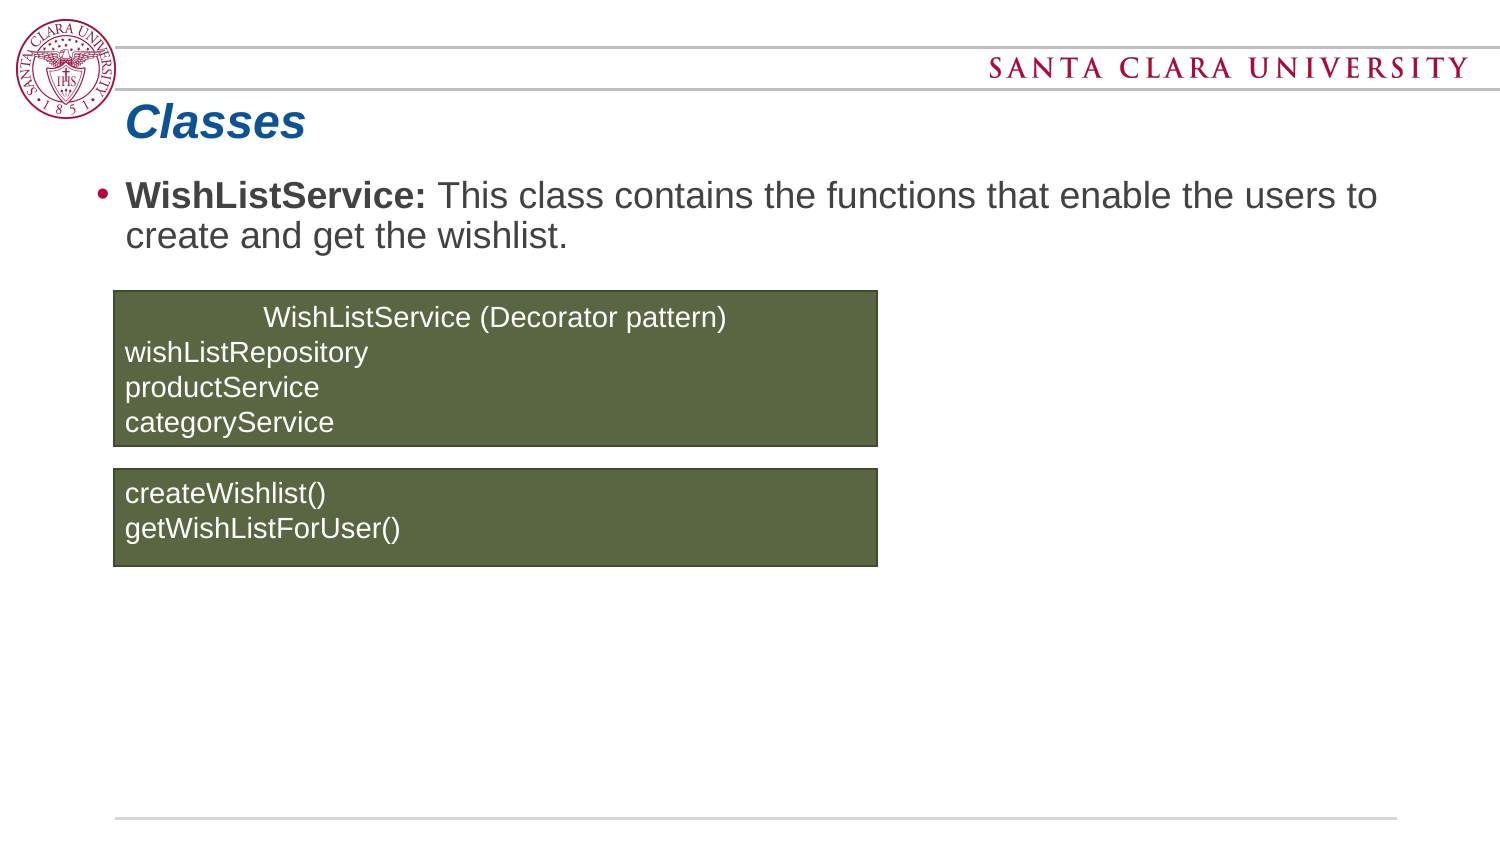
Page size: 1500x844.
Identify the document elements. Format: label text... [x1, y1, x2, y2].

text_box createWishlist() getWishListForUser() [113, 468, 486, 550]
picture [990, 57, 1468, 78]
picture [16, 19, 116, 119]
text_box [113, 468, 878, 567]
list WishListService: This class contains the functions that enable the users to create and get the wishlist. [85, 170, 1424, 772]
title Classes [113, 90, 1396, 155]
text_box WishListService (Decorator pattern) wishListRepository productService categoryService [113, 290, 878, 447]
